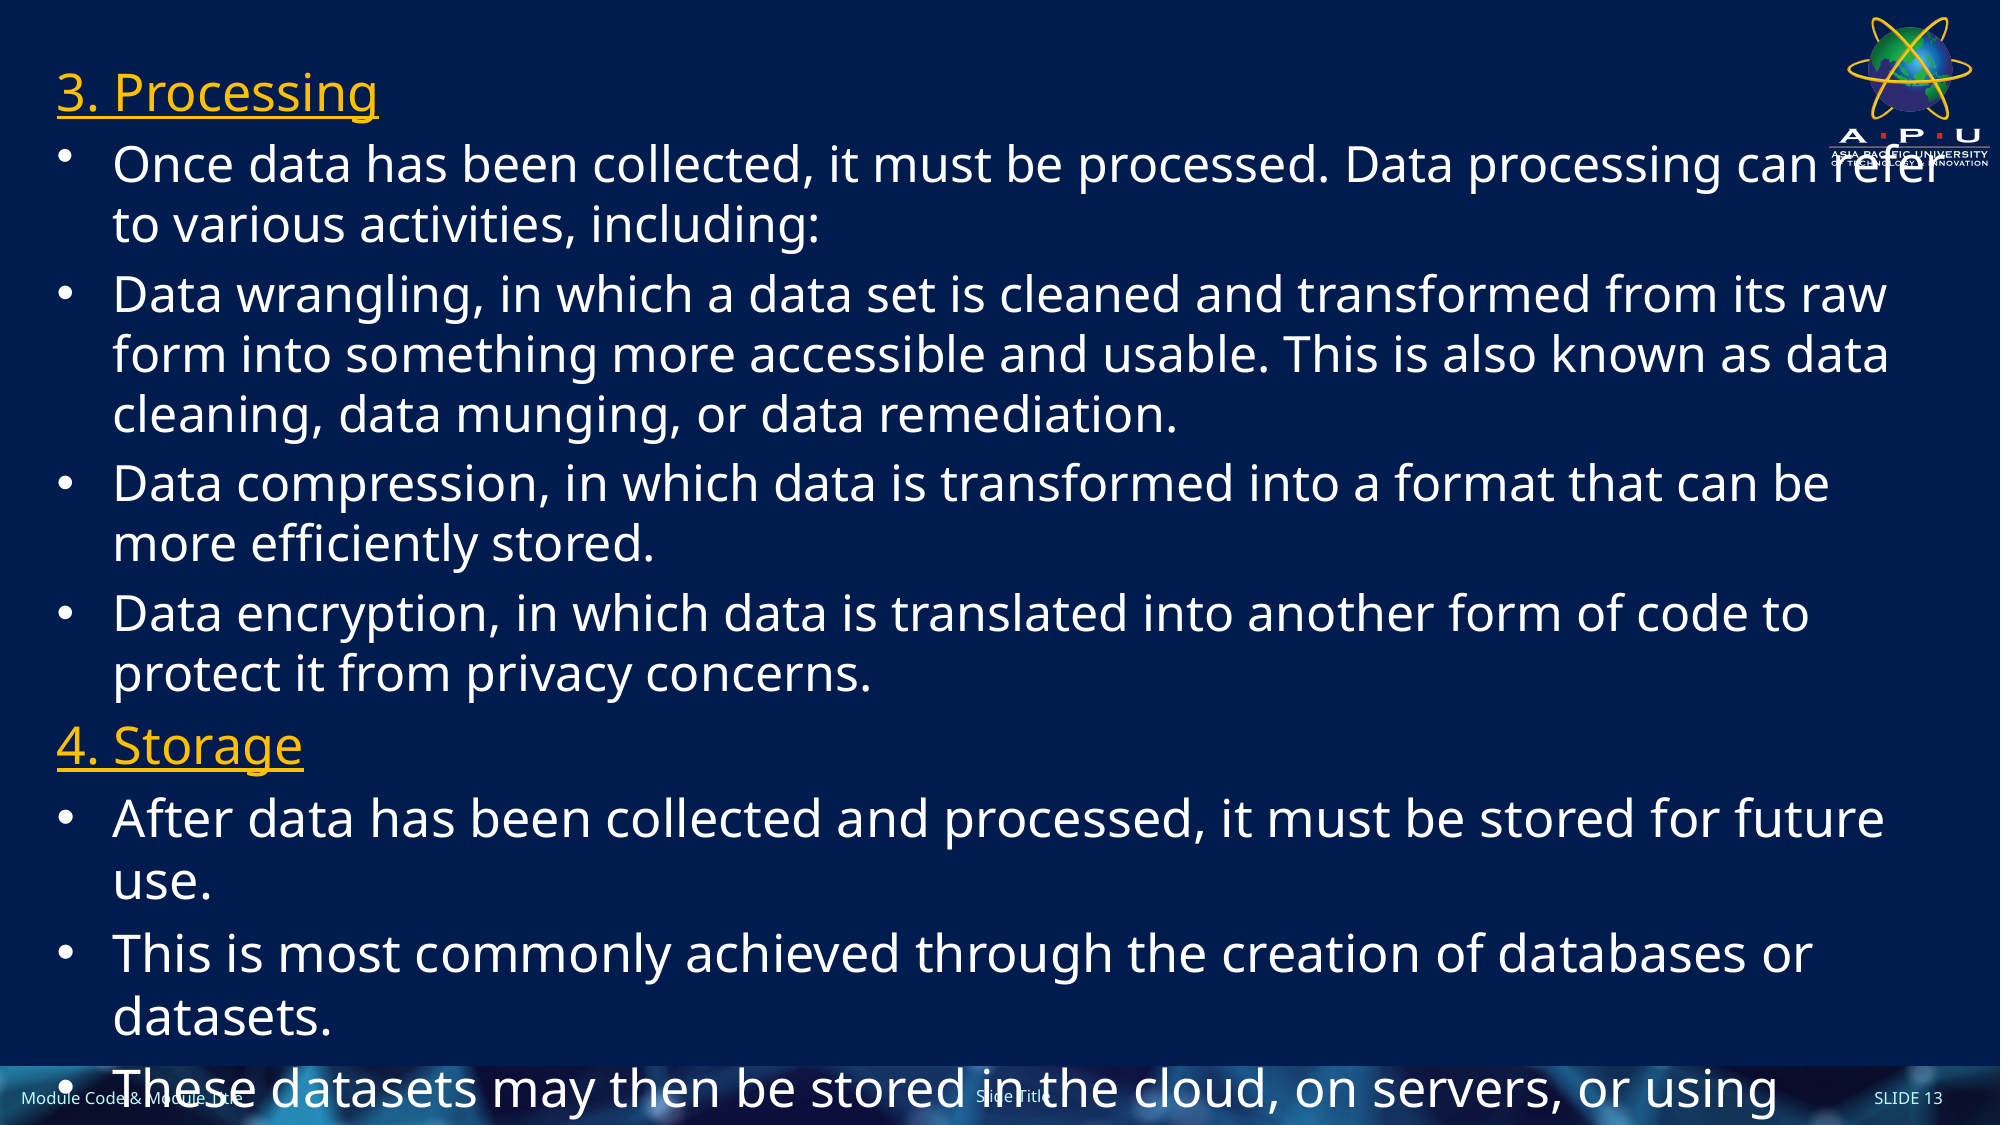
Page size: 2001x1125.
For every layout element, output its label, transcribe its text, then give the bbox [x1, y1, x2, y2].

picture [0, 1066, 2000, 1125]
picture [1829, 4, 1990, 166]
list 3. Processing Once data has been collected, it must be processed. Data processing can refer to various activities, including: Data wrangling, in which a data set is cleaned and transformed from its raw form into something more accessible and usable. This is also known as data cleaning, data munging, or data remediation. Data compression, in which data is transformed into a format that can be more efficiently stored. Data encryption, in which data is translated into another form of code to protect it from privacy concerns. 4. Storage After data has been collected and processed, it must be stored for future use. This is most commonly achieved through the creation of databases or datasets. These datasets may then be stored in the cloud, on servers, or using another form of physical storage like a hard drive, CD, cassette, or floppy disk. [41, 52, 1969, 1100]
